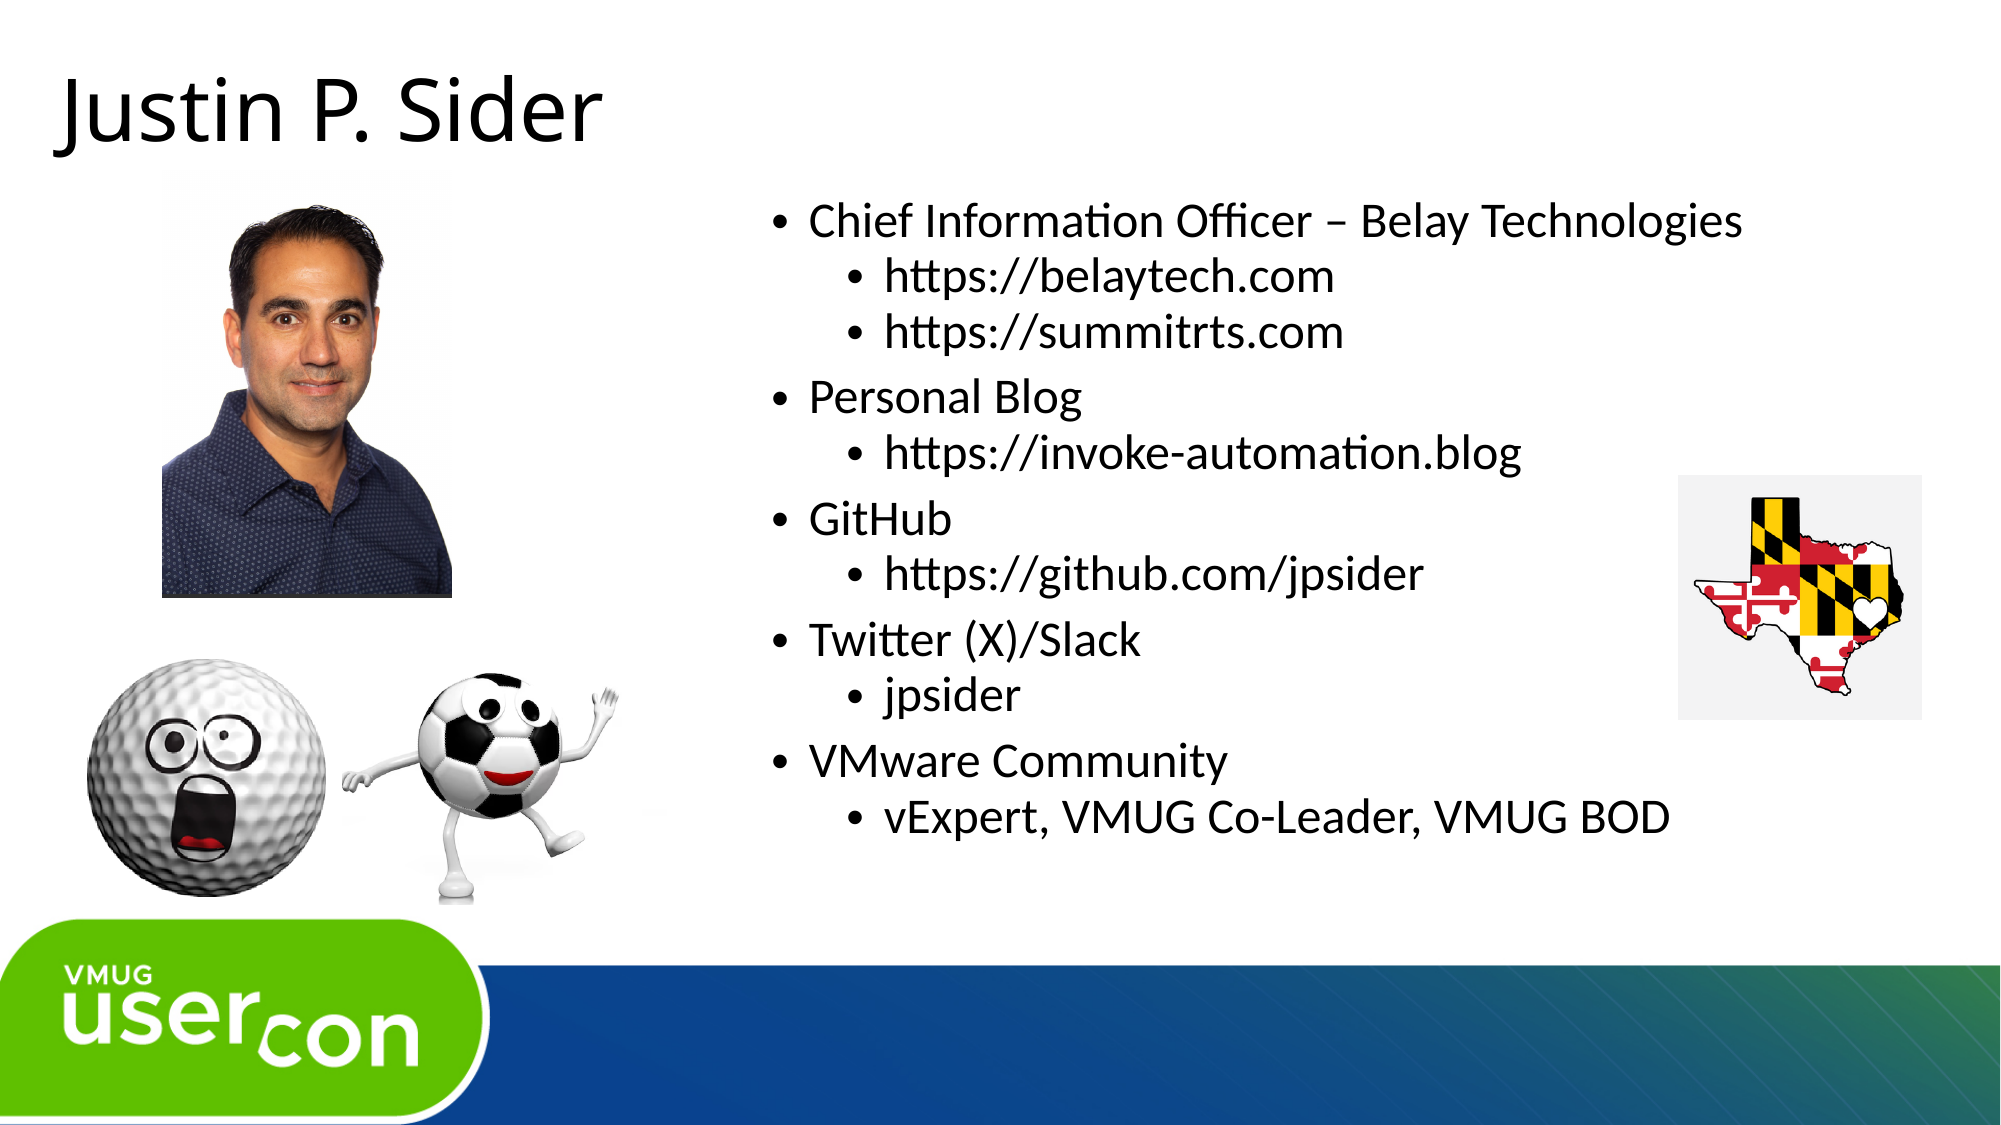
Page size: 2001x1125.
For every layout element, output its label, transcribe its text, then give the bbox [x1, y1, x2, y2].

list Chief Information Officer – Belay Technologies https://belaytech.com https://summitrts.com Personal Blog https://invoke-automation.blog GitHub https://github.com/jpsider Twitter (X)/Slack jpsider VMware Community vExpert, VMUG Co-Leader, VMUG BOD [756, 193, 1969, 908]
picture [0, 0, 2001, 1125]
title Justin P. Sider [45, 48, 1950, 171]
